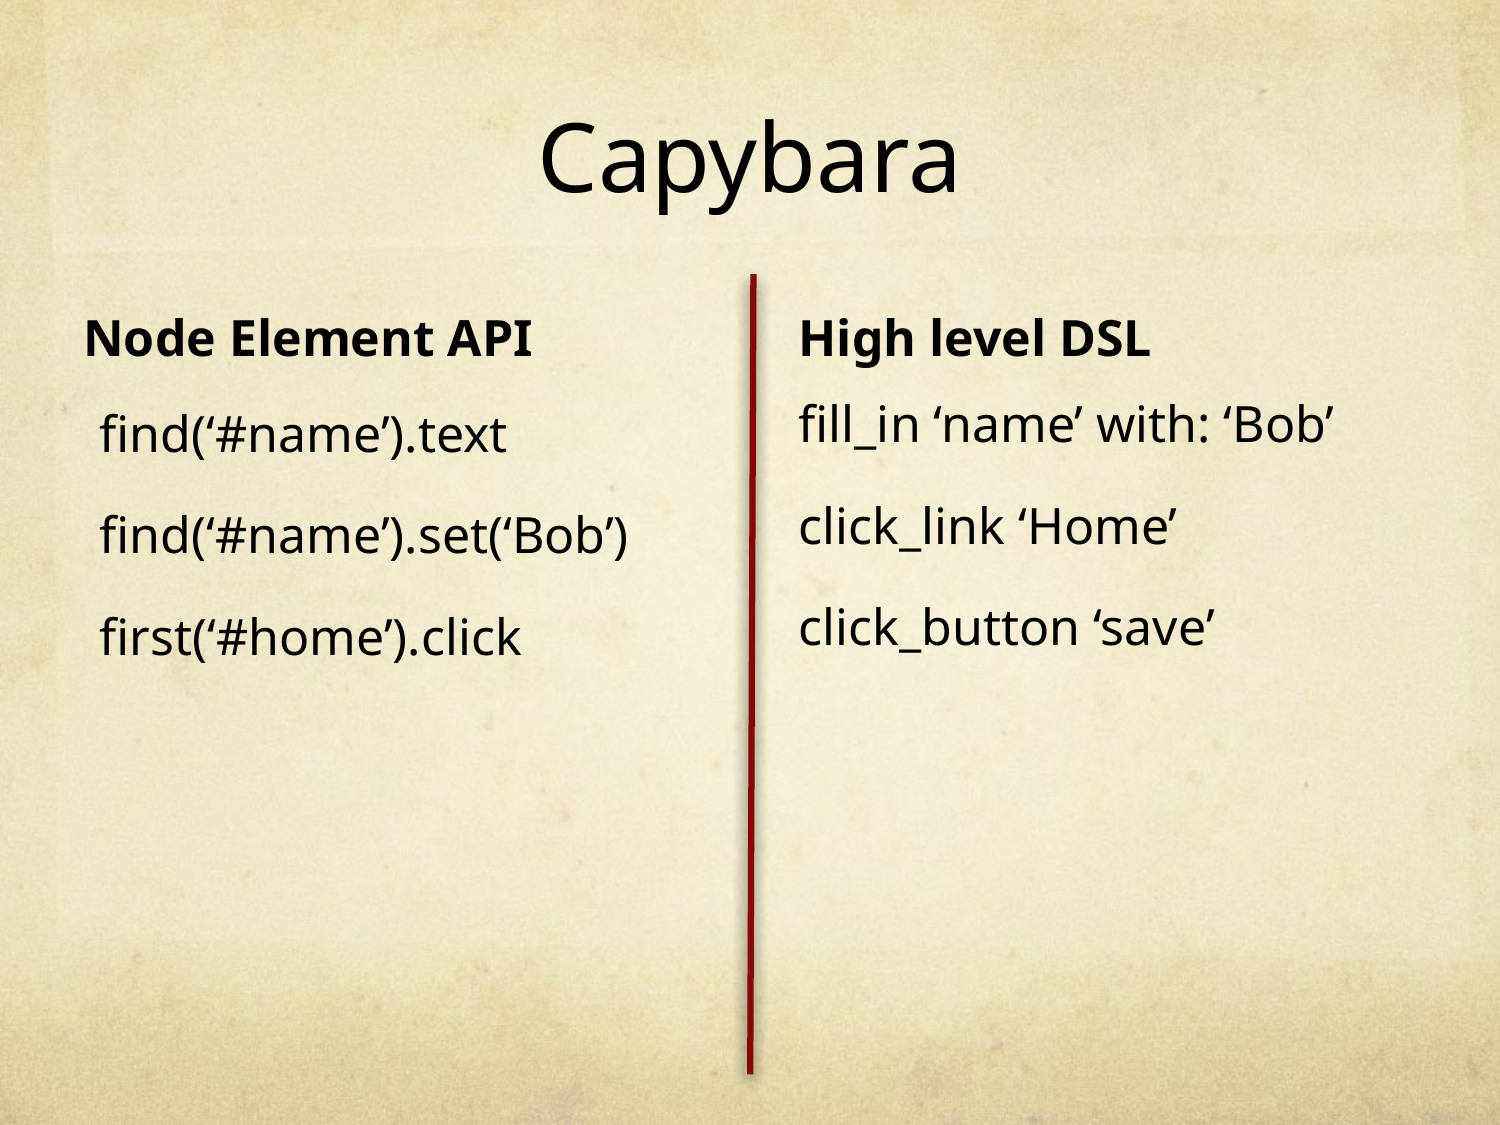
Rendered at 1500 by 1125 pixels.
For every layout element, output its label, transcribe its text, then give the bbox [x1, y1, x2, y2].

title Capybara [150, 82, 1350, 225]
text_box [749, 273, 754, 1075]
text_box find(‘#name’).text find(‘#name’).set(‘Bob’) first(‘#home’).click [84, 394, 724, 1060]
text_box Node Element API [68, 298, 724, 374]
picture [0, 0, 1500, 1125]
text_box High level DSL [783, 298, 1439, 374]
text_box fill_in ‘name’ with: ‘Bob’ click_link ‘Home’ click_button ‘save’ [783, 384, 1439, 1051]
